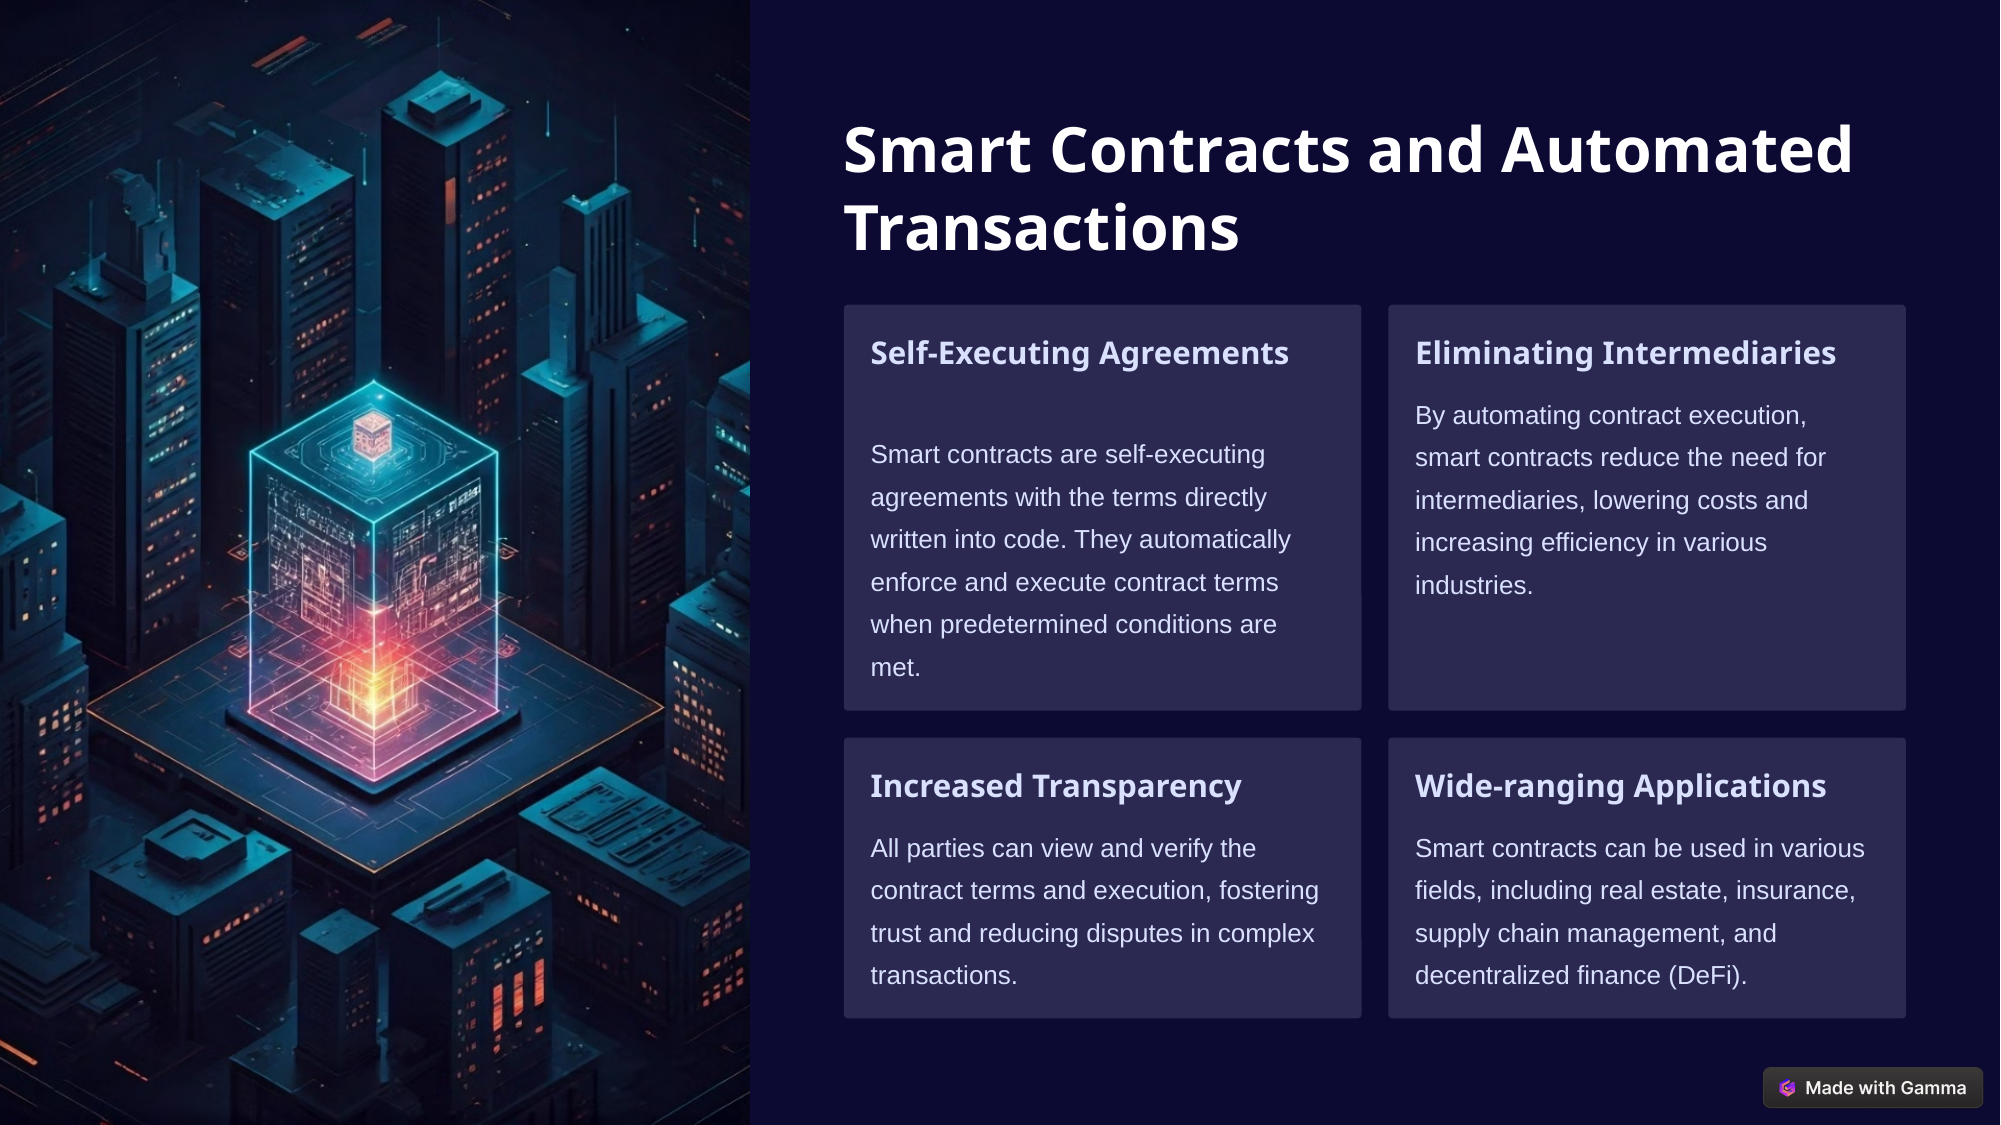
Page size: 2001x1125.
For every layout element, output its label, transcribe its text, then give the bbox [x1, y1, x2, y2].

text_box Smart Contracts and Automated Transactions [843, 106, 1907, 265]
picture [0, 0, 750, 1125]
text_box Smart contracts are self-executing agreements with the terms directly written into code. They automatically enforce and execute contract terms when predetermined conditions are met. [870, 426, 1335, 684]
text_box Eliminating Intermediaries [1415, 331, 1870, 371]
text_box [843, 304, 1362, 711]
text_box By automating contract execution, smart contracts reduce the need for intermediaries, lowering costs and increasing efficiency in various industries. [1415, 387, 1880, 602]
text_box [1388, 737, 1907, 1019]
text_box Wide-ranging Applications [1415, 764, 1879, 804]
text_box Self-Executing Agreements [870, 331, 1335, 411]
text_box Increased Transparency [870, 764, 1290, 804]
text_box All parties can view and verify the contract terms and execution, fostering trust and reducing disputes in complex transactions. [870, 819, 1335, 992]
text_box [843, 737, 1362, 1019]
picture [1755, 1059, 1991, 1116]
text_box Smart contracts can be used in various fields, including real estate, insurance, supply chain management, and decentralized finance (DeFi). [1415, 819, 1880, 992]
text_box [1388, 304, 1907, 711]
